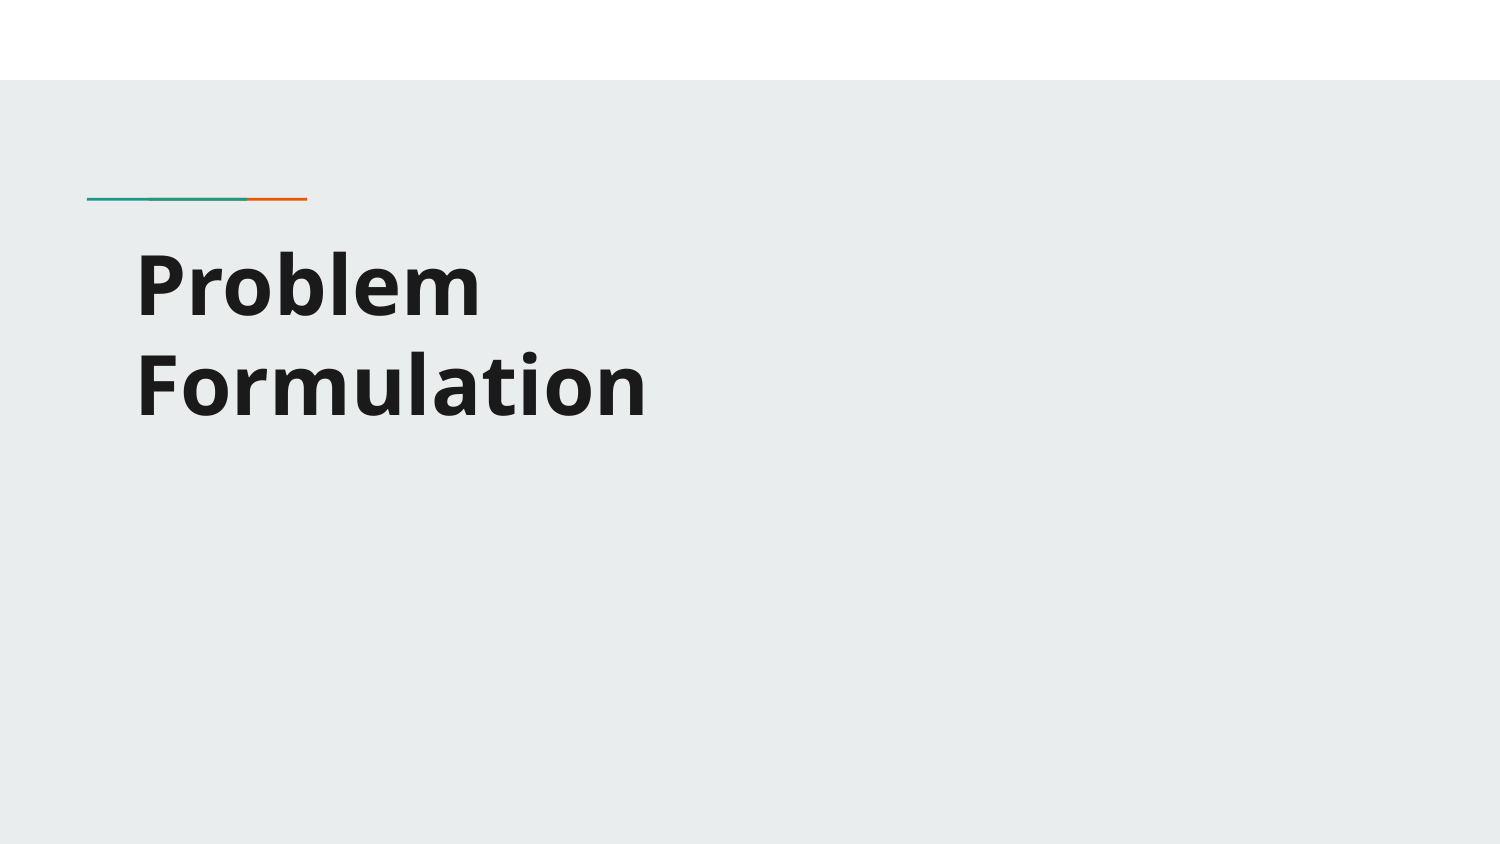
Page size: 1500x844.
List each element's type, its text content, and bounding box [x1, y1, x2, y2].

title Problem Formulation [119, 216, 741, 544]
